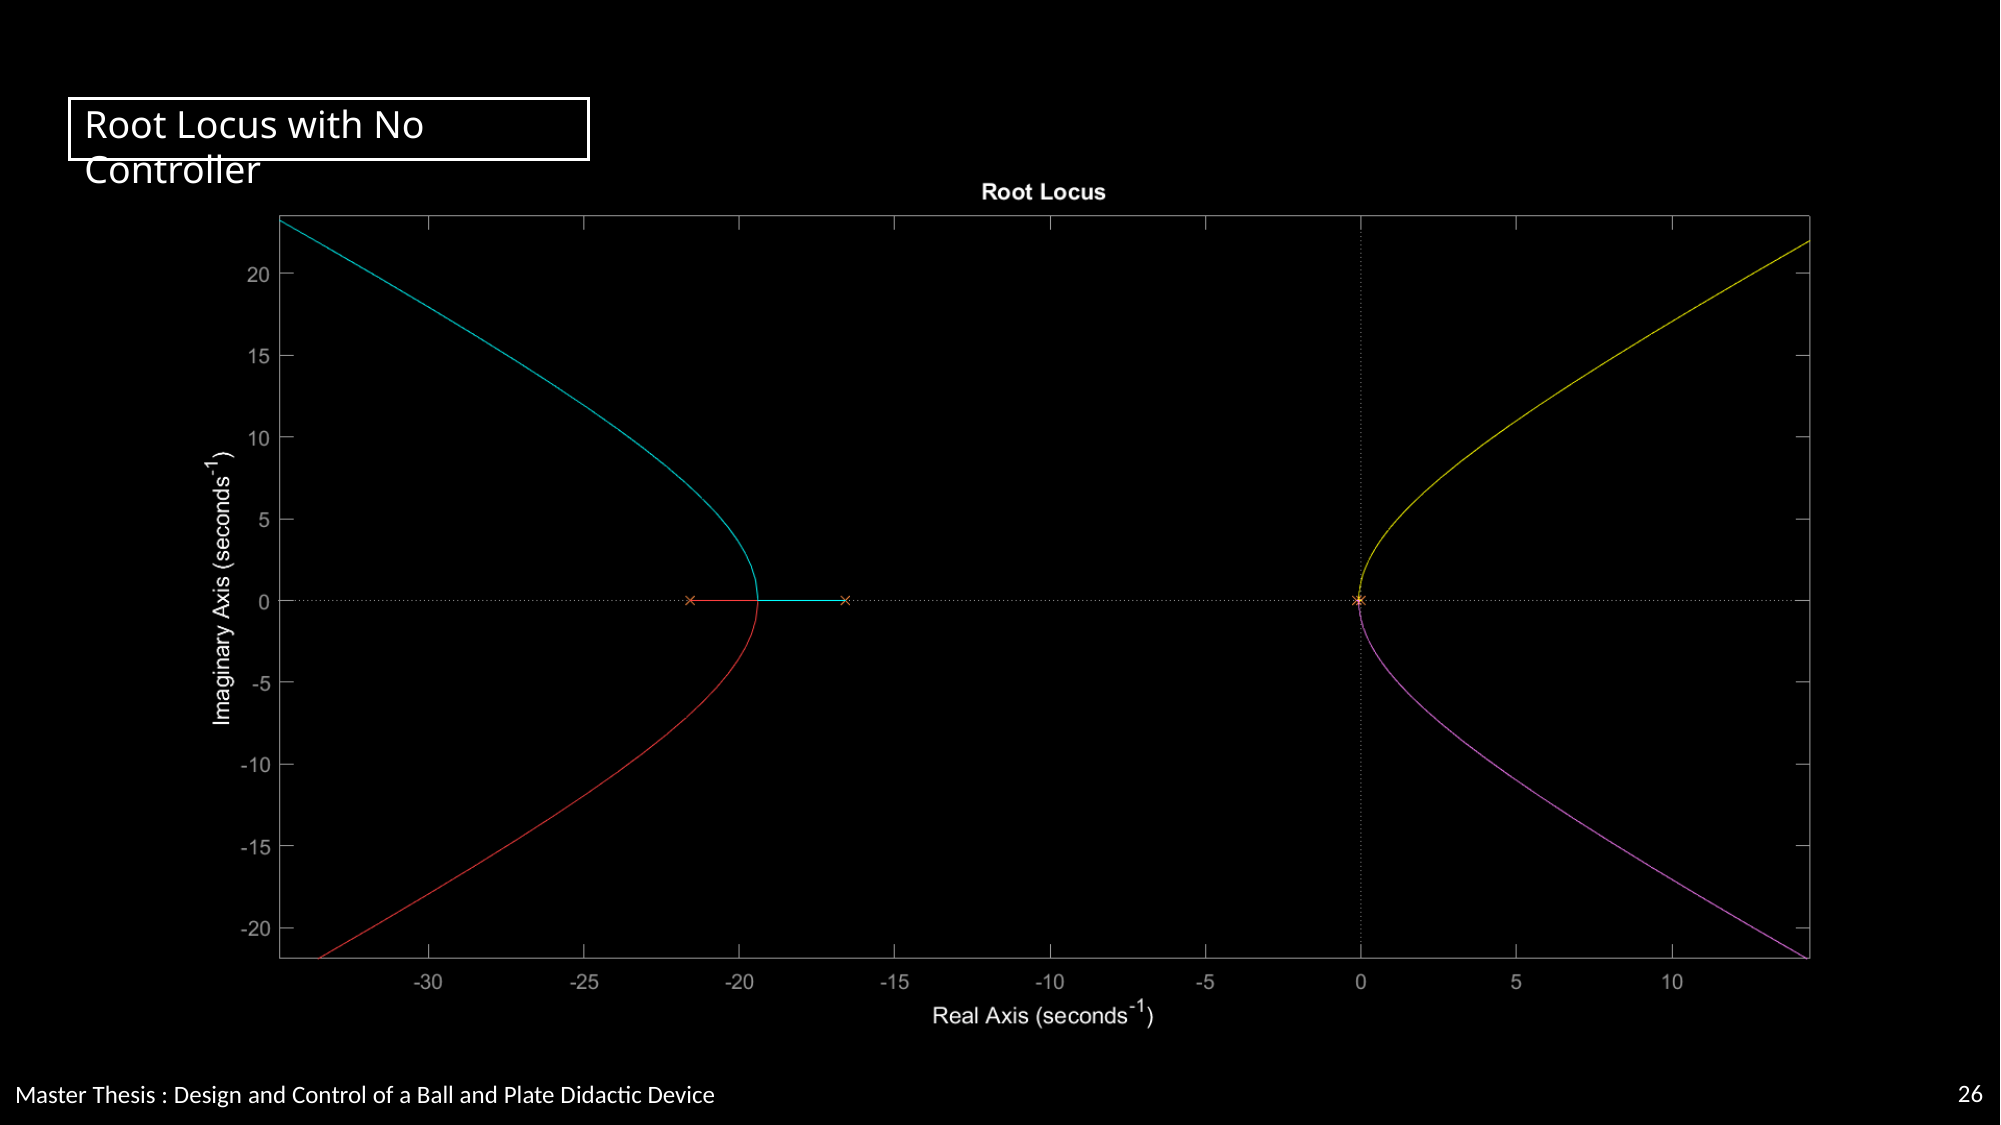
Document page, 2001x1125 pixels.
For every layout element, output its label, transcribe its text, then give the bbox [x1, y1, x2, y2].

picture [0, 113, 2000, 1063]
footer Master Thesis : Design and Control of a Ball and Plate Didactic Device [0, 1063, 855, 1125]
text_box Root Locus with No Controller [69, 93, 589, 114]
slide_number 26 [1548, 1063, 1999, 1123]
